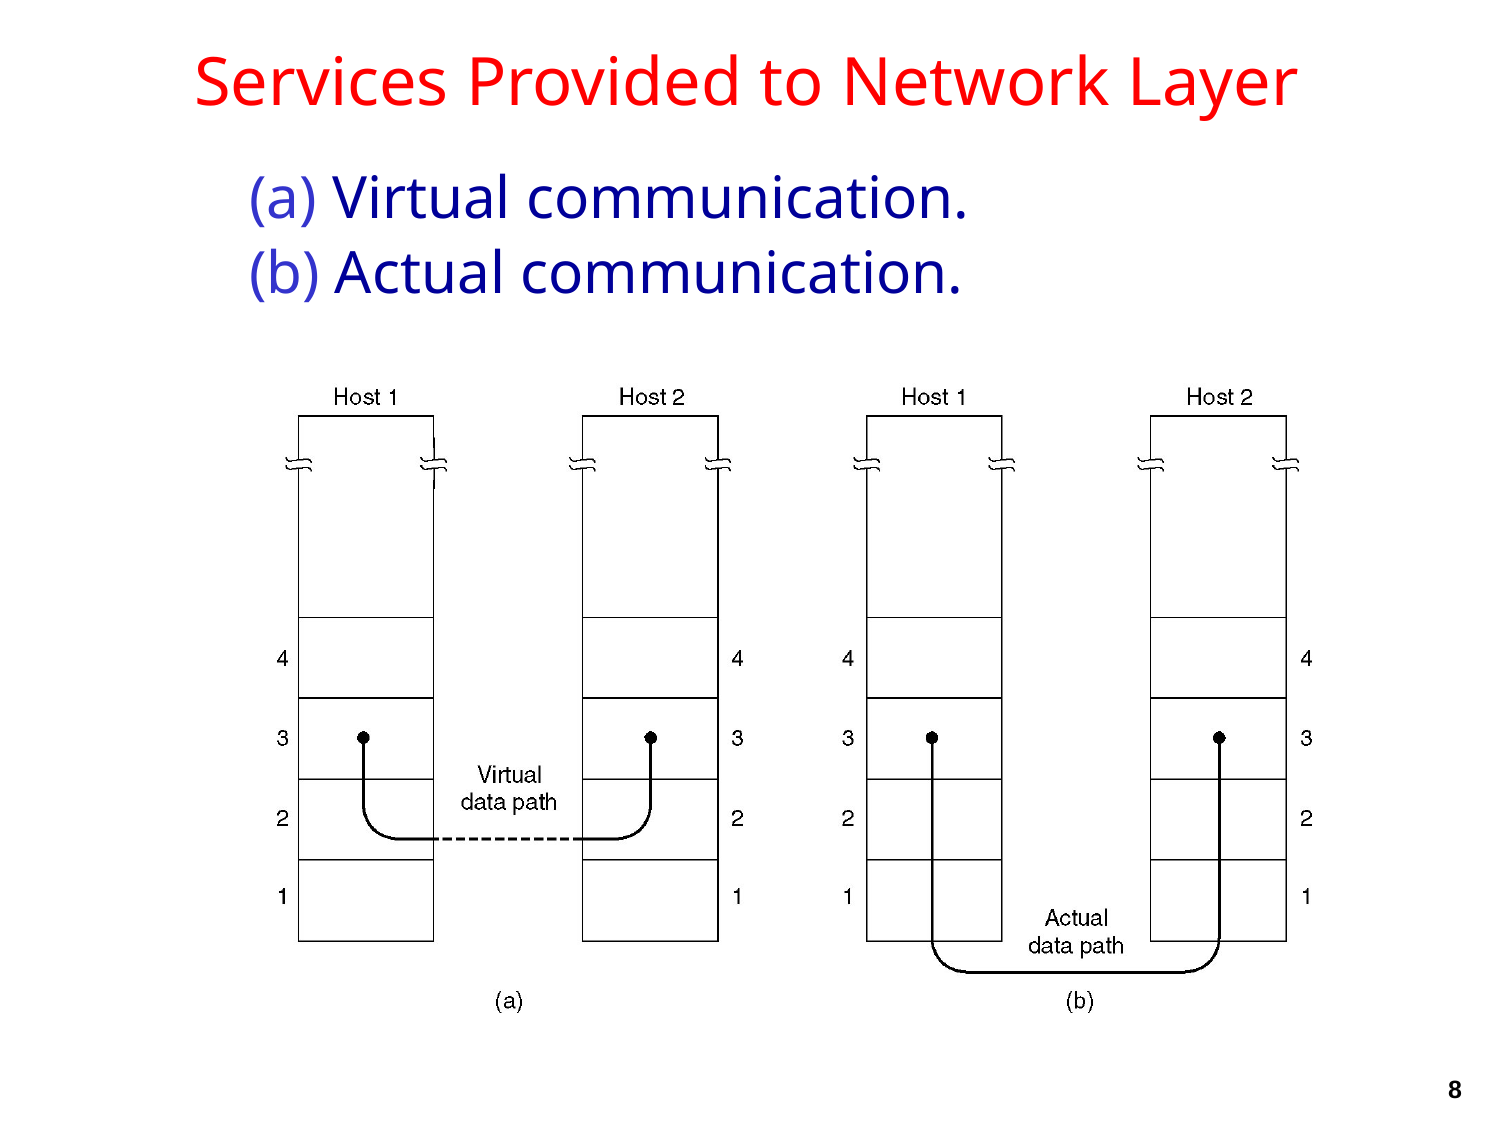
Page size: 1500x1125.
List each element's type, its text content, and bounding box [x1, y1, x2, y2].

title Services Provided to Network Layer [25, 17, 1469, 141]
list (a) Virtual communication. (b) Actual communication. [234, 161, 1247, 346]
picture [276, 383, 1313, 1013]
